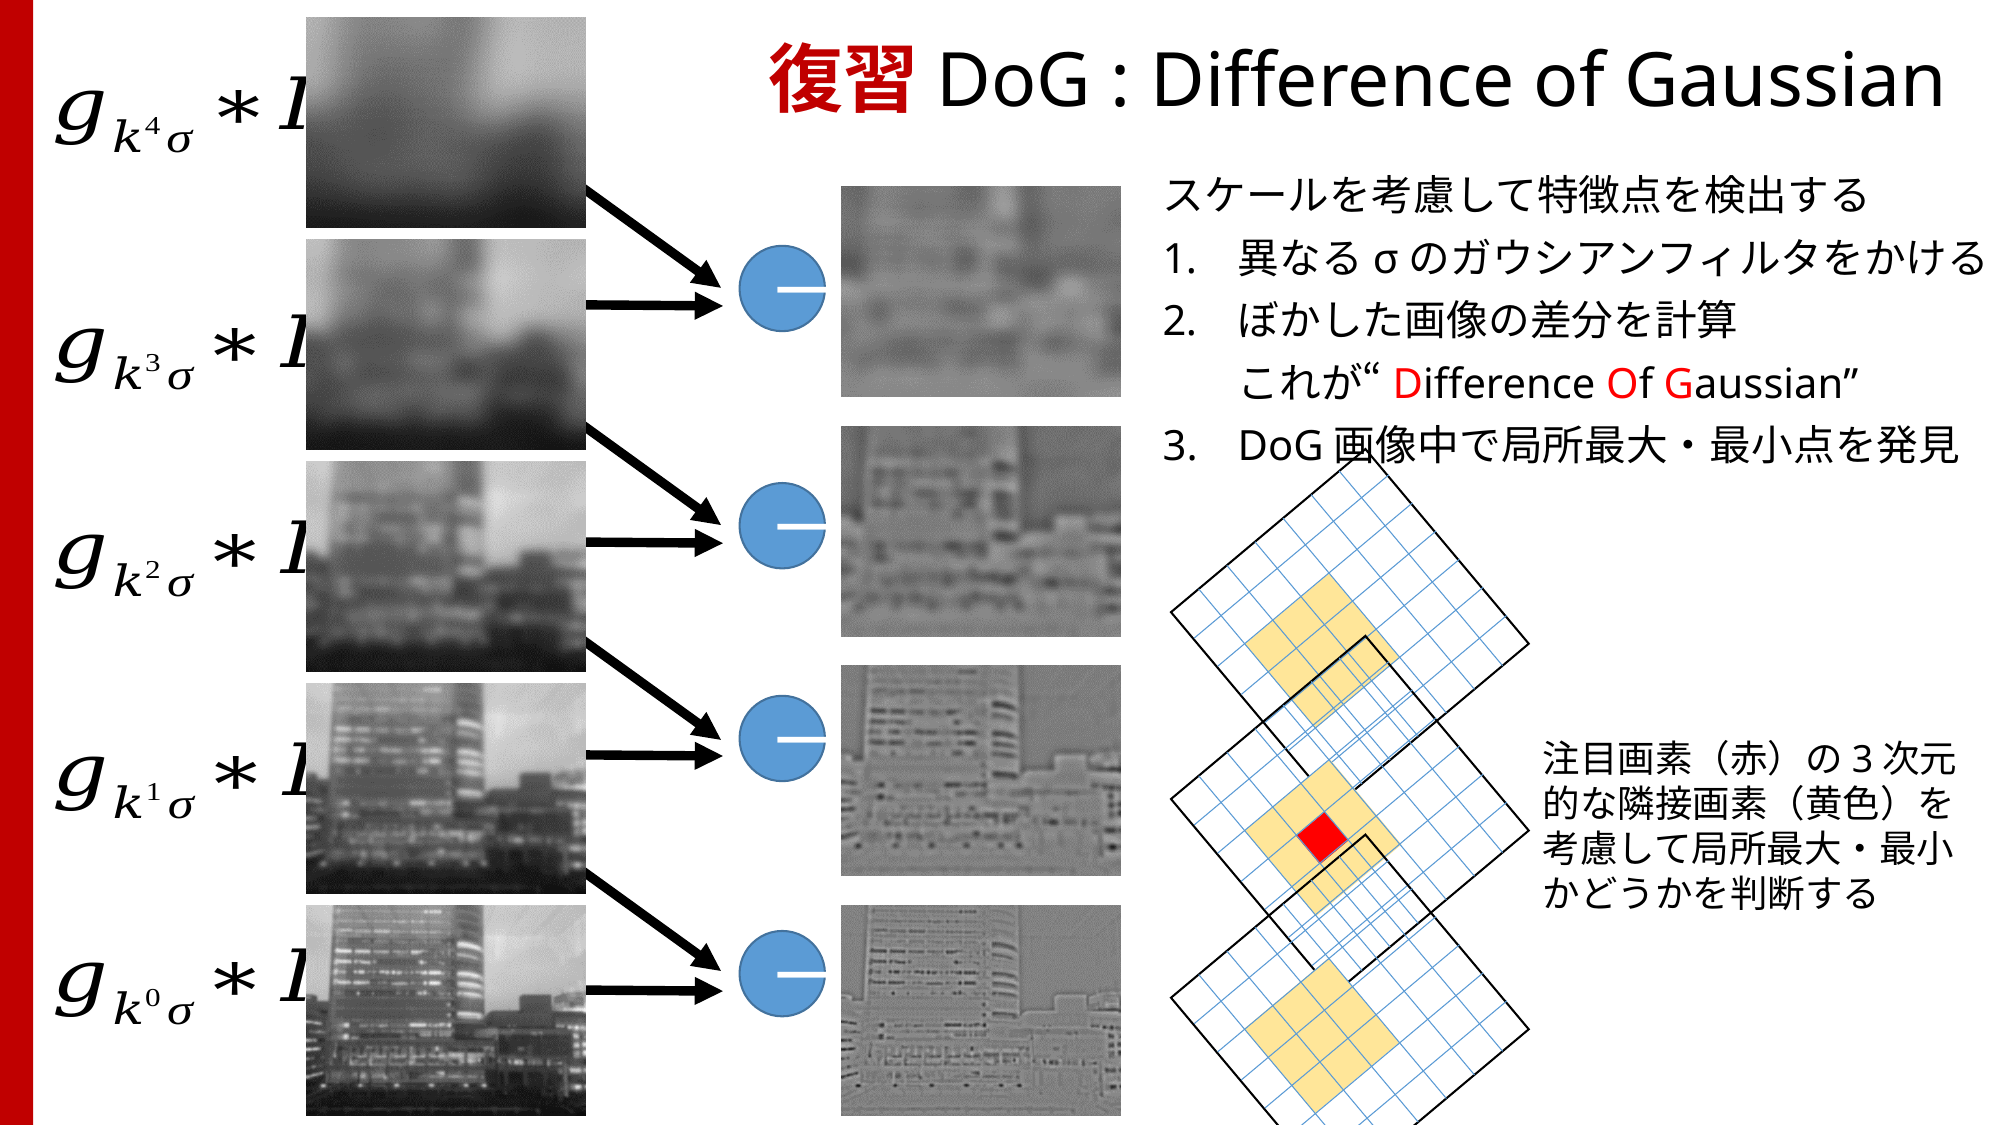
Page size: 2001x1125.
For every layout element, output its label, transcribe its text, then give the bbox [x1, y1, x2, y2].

text_box － [738, 929, 826, 1018]
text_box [1222, 687, 1479, 885]
title 復習DoG : Difference of Gaussian [607, 21, 1963, 143]
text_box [841, 186, 1121, 1116]
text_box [1222, 885, 1479, 1125]
text_box 注目画素（赤）の3次元的な隣接画素（黄色）を考慮して局所最大・最小かどうかを判断する [1528, 727, 2000, 923]
text_box － [738, 694, 826, 783]
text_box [586, 368, 721, 525]
text_box － [738, 244, 826, 333]
text_box － [738, 481, 826, 570]
text_box スケールを考慮して特徴点を検出する 異なるσのガウシアンフィルタをかける ぼかした画像の差分を計算 これが“Difference Of Gaussian” DoG画像中で局所最大・最小点を発見 [1147, 161, 2000, 477]
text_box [1222, 500, 1479, 687]
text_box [306, 17, 586, 1116]
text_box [586, 583, 721, 740]
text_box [586, 130, 721, 288]
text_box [586, 814, 721, 971]
